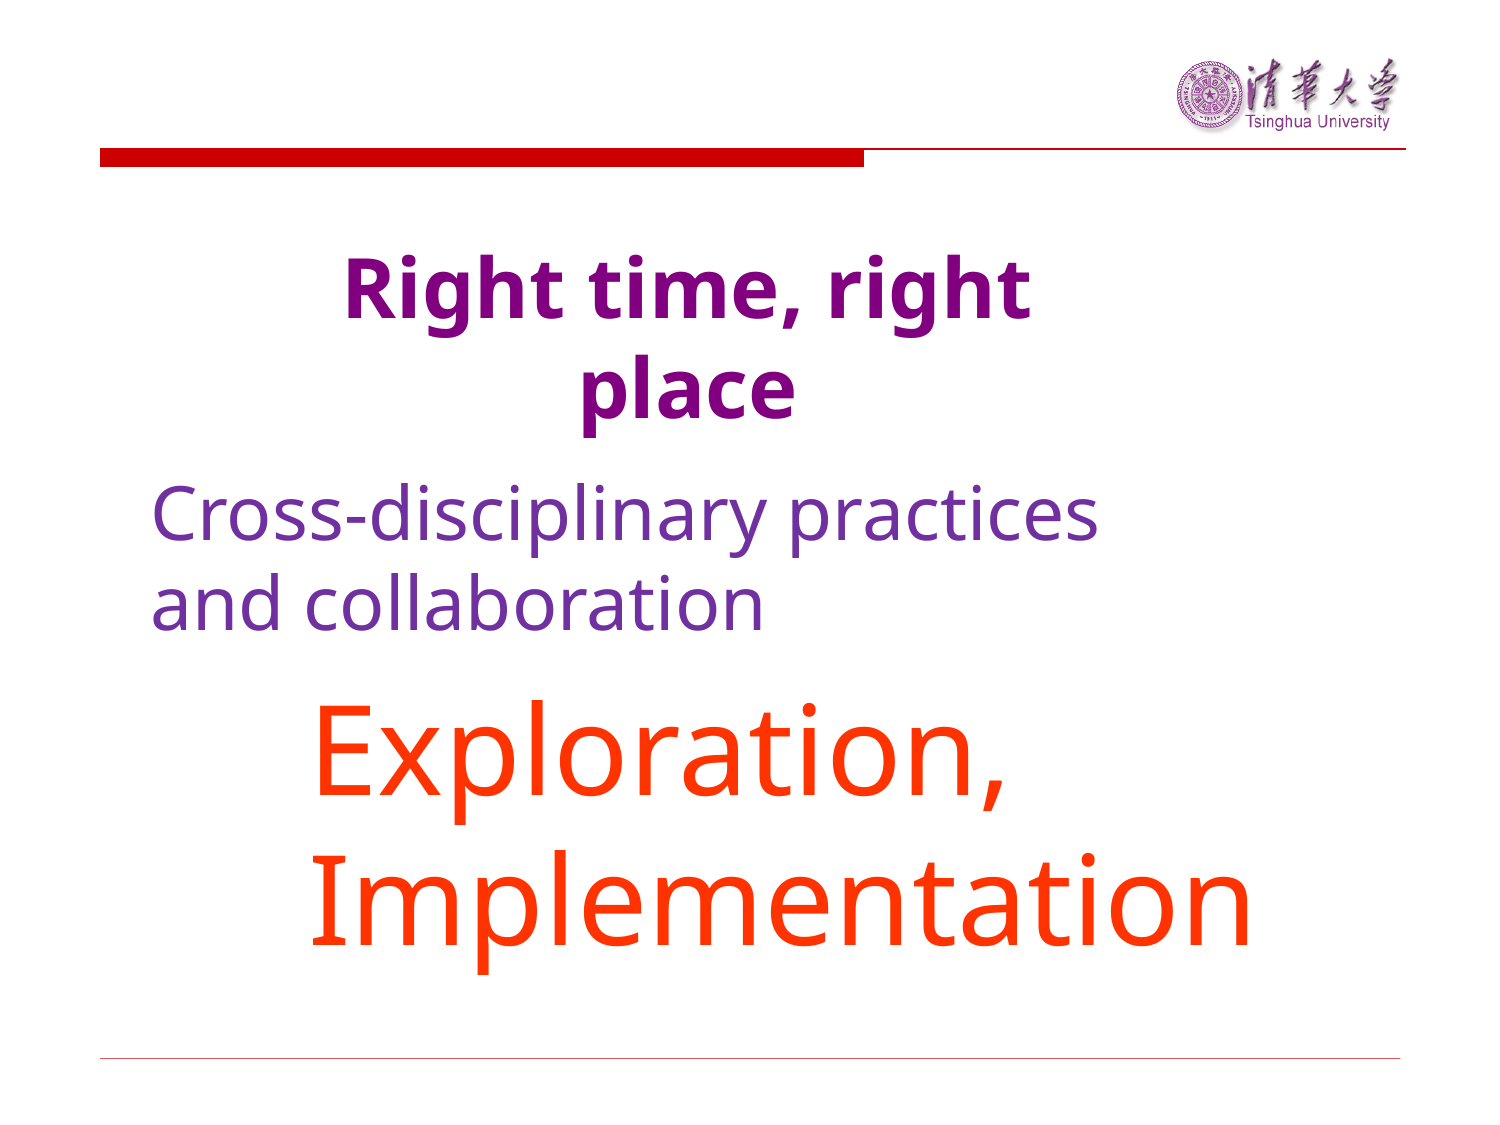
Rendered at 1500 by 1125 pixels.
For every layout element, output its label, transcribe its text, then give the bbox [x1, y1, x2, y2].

picture [1175, 54, 1400, 135]
text_box Exploration, Implementation [293, 662, 1274, 978]
text_box Right time, right place [322, 227, 1052, 443]
text_box Cross-disciplinary practices and collaboration [135, 458, 1210, 580]
